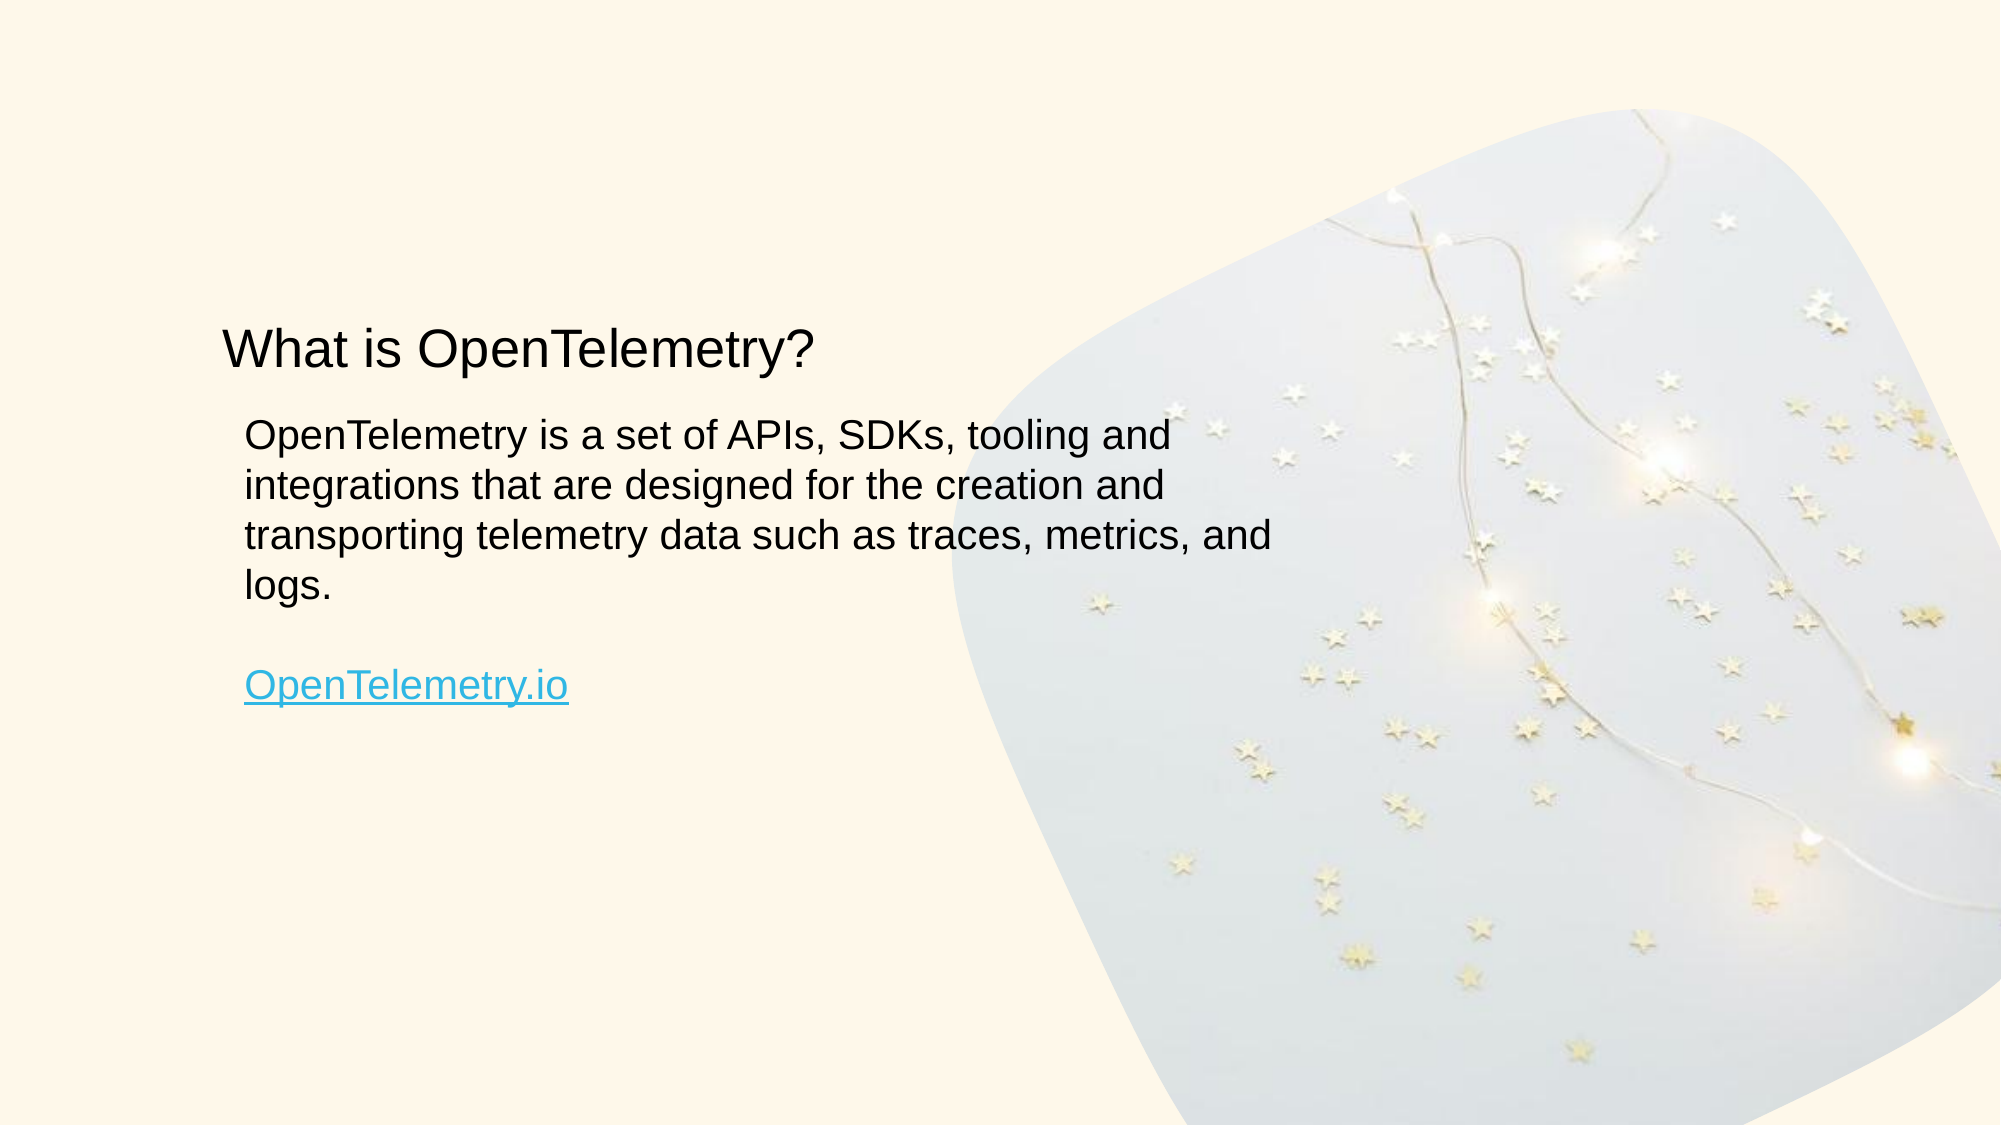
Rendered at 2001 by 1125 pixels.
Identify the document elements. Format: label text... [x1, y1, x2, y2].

title What is OpenTelemetry? [222, 272, 951, 379]
picture [951, 108, 2001, 1125]
list OpenTelemetry is a set of APIs, SDKs, tooling and integrations that are designed for the creation and transporting telemetry data such as traces, metrics, and logs. OpenTelemetry.io [222, 407, 951, 853]
